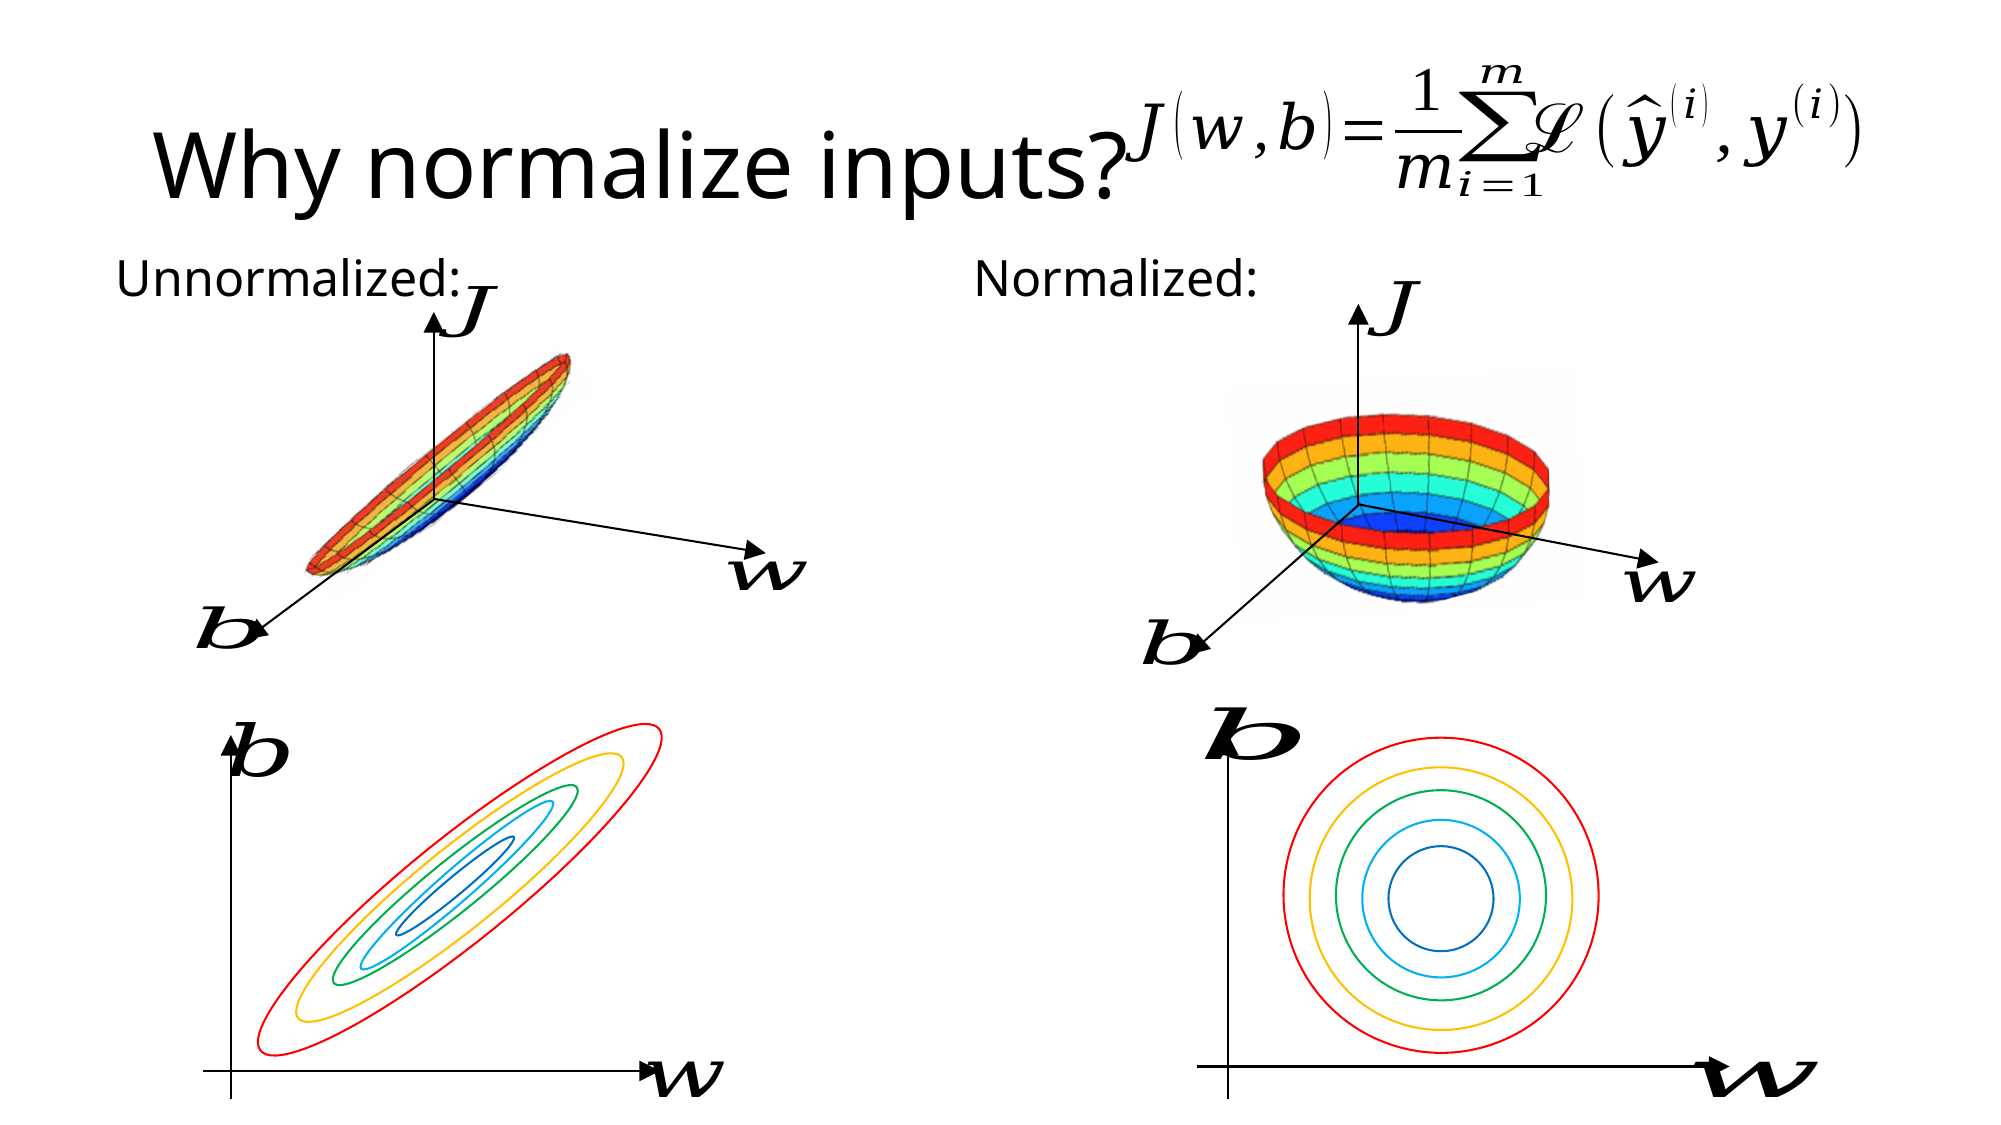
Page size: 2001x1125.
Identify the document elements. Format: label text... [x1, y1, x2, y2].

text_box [202, 714, 730, 1114]
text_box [1197, 699, 1828, 1114]
title Why normalize inputs? [137, 59, 1863, 278]
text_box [1120, 51, 1867, 205]
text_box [980, 239, 1702, 679]
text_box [100, 239, 813, 662]
